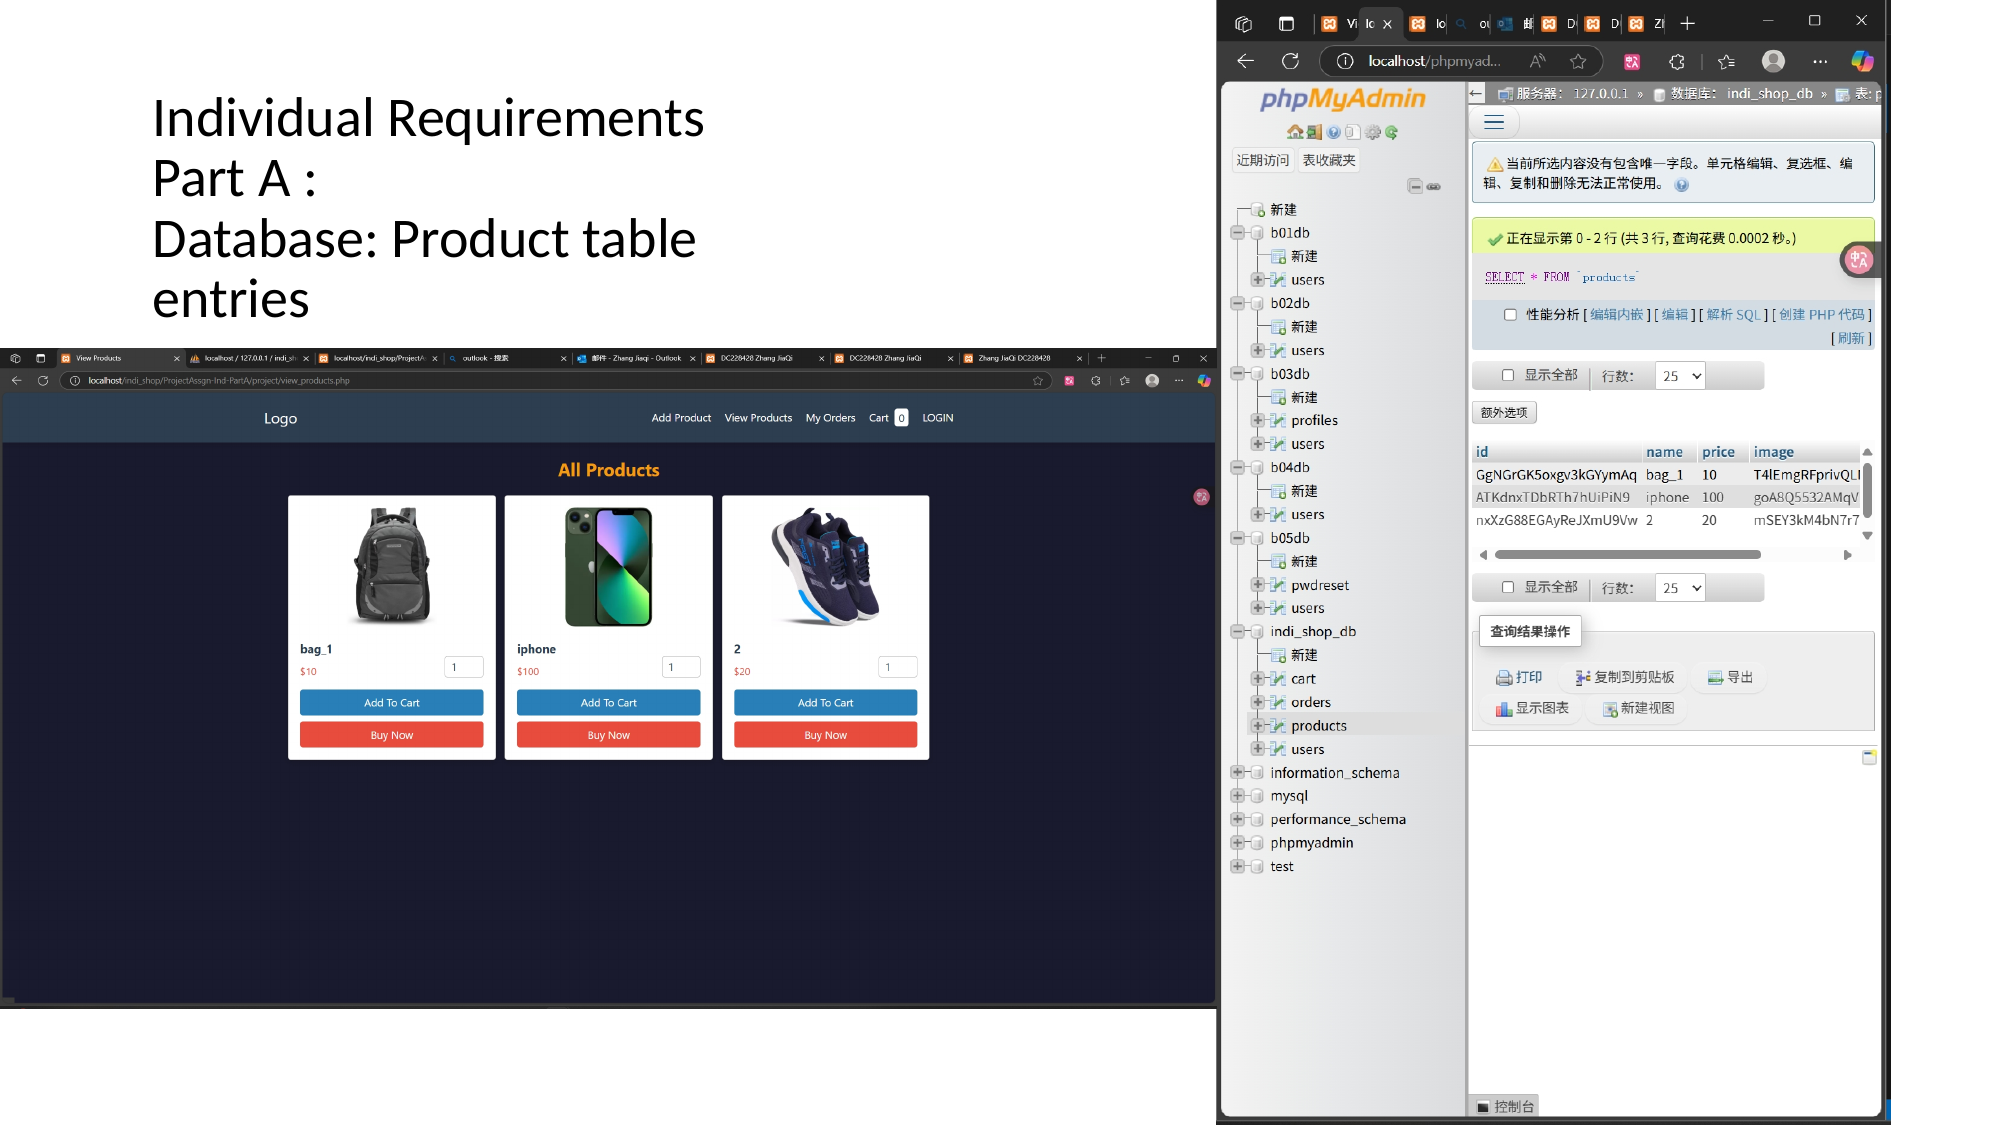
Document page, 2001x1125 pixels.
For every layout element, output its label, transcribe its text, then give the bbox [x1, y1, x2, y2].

picture [0, 0, 1891, 1125]
title Individual Requirements Part A : Database: Product table entries [137, 75, 783, 338]
